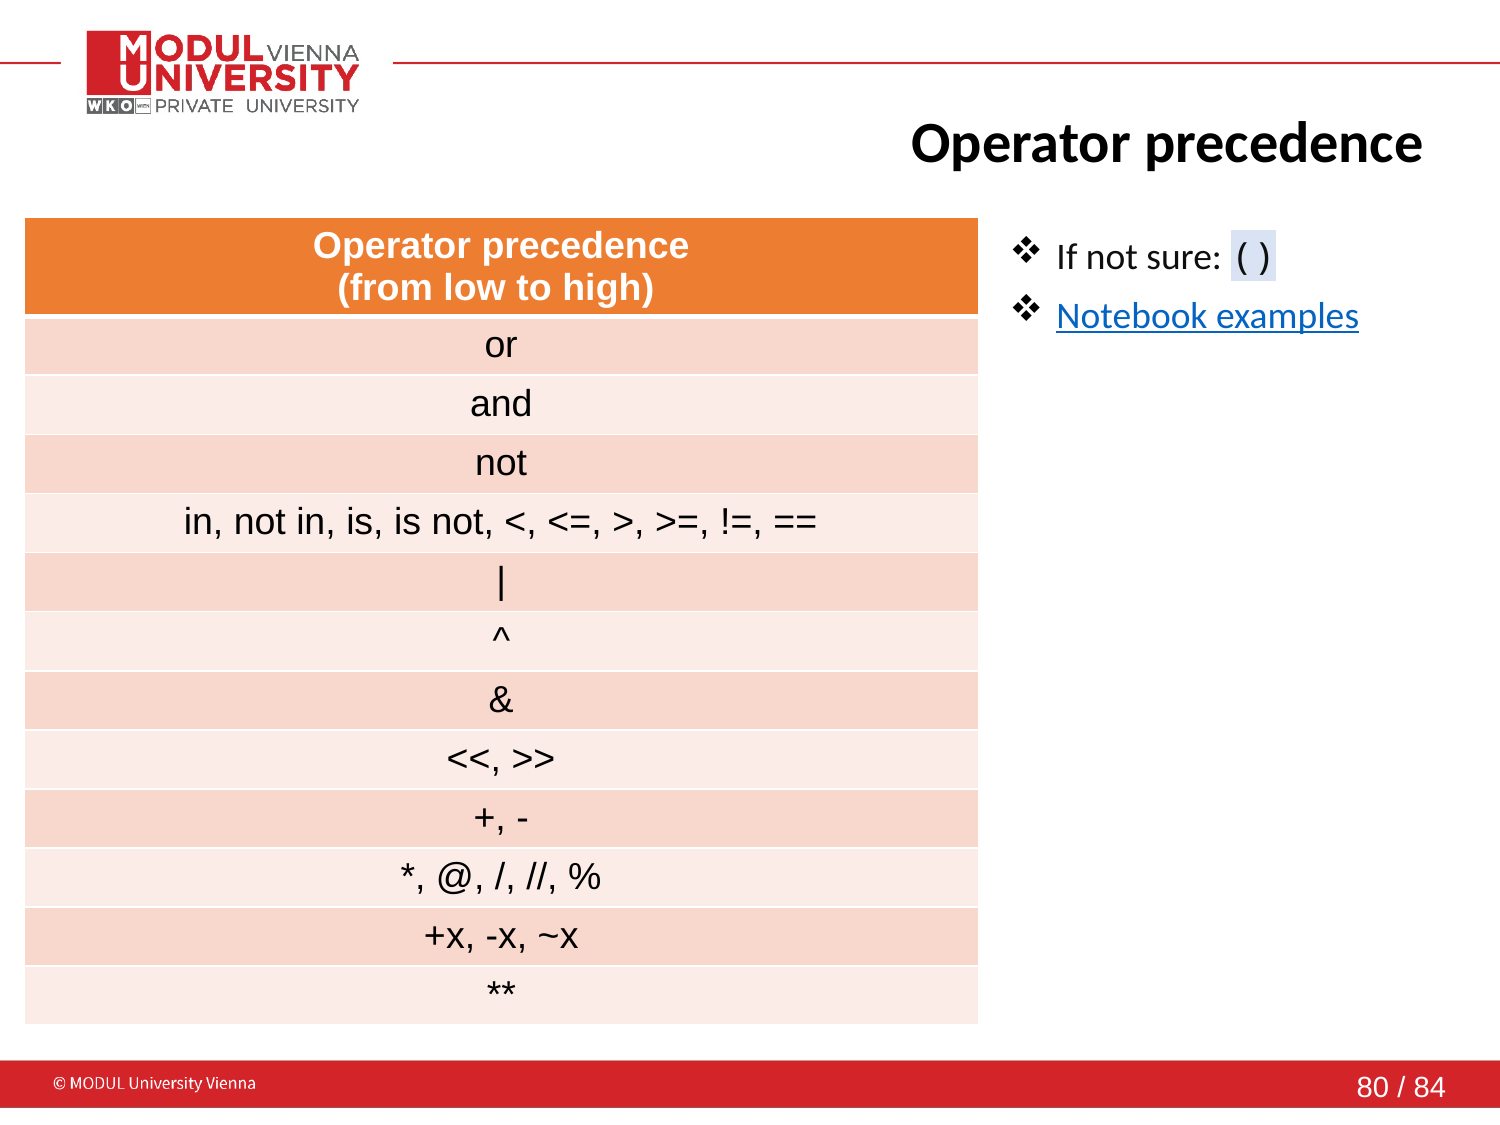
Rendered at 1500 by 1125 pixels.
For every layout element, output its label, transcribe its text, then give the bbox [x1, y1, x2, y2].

table_cell ** [25, 967, 978, 1024]
table_cell or [25, 319, 978, 374]
table_cell ^ [25, 612, 978, 670]
picture [0, 0, 1500, 1125]
list If not sure: () Notebook examples [994, 217, 1423, 368]
table_cell <<, >> [25, 731, 978, 788]
table_cell +, - [25, 790, 978, 847]
table_cell *, @, /, //, % [25, 849, 978, 906]
table_cell in, not in, is, is not, <, <=, >, >=, !=, == [25, 494, 978, 552]
table_cell not [25, 435, 978, 493]
table_cell & [25, 672, 978, 729]
table_cell and [25, 376, 978, 434]
table_header Operator precedence (from low to high) [25, 218, 978, 314]
title Operator precedence [51, 45, 1439, 233]
table_cell +x, -x, ~x [25, 908, 978, 965]
table_cell | [25, 553, 978, 611]
